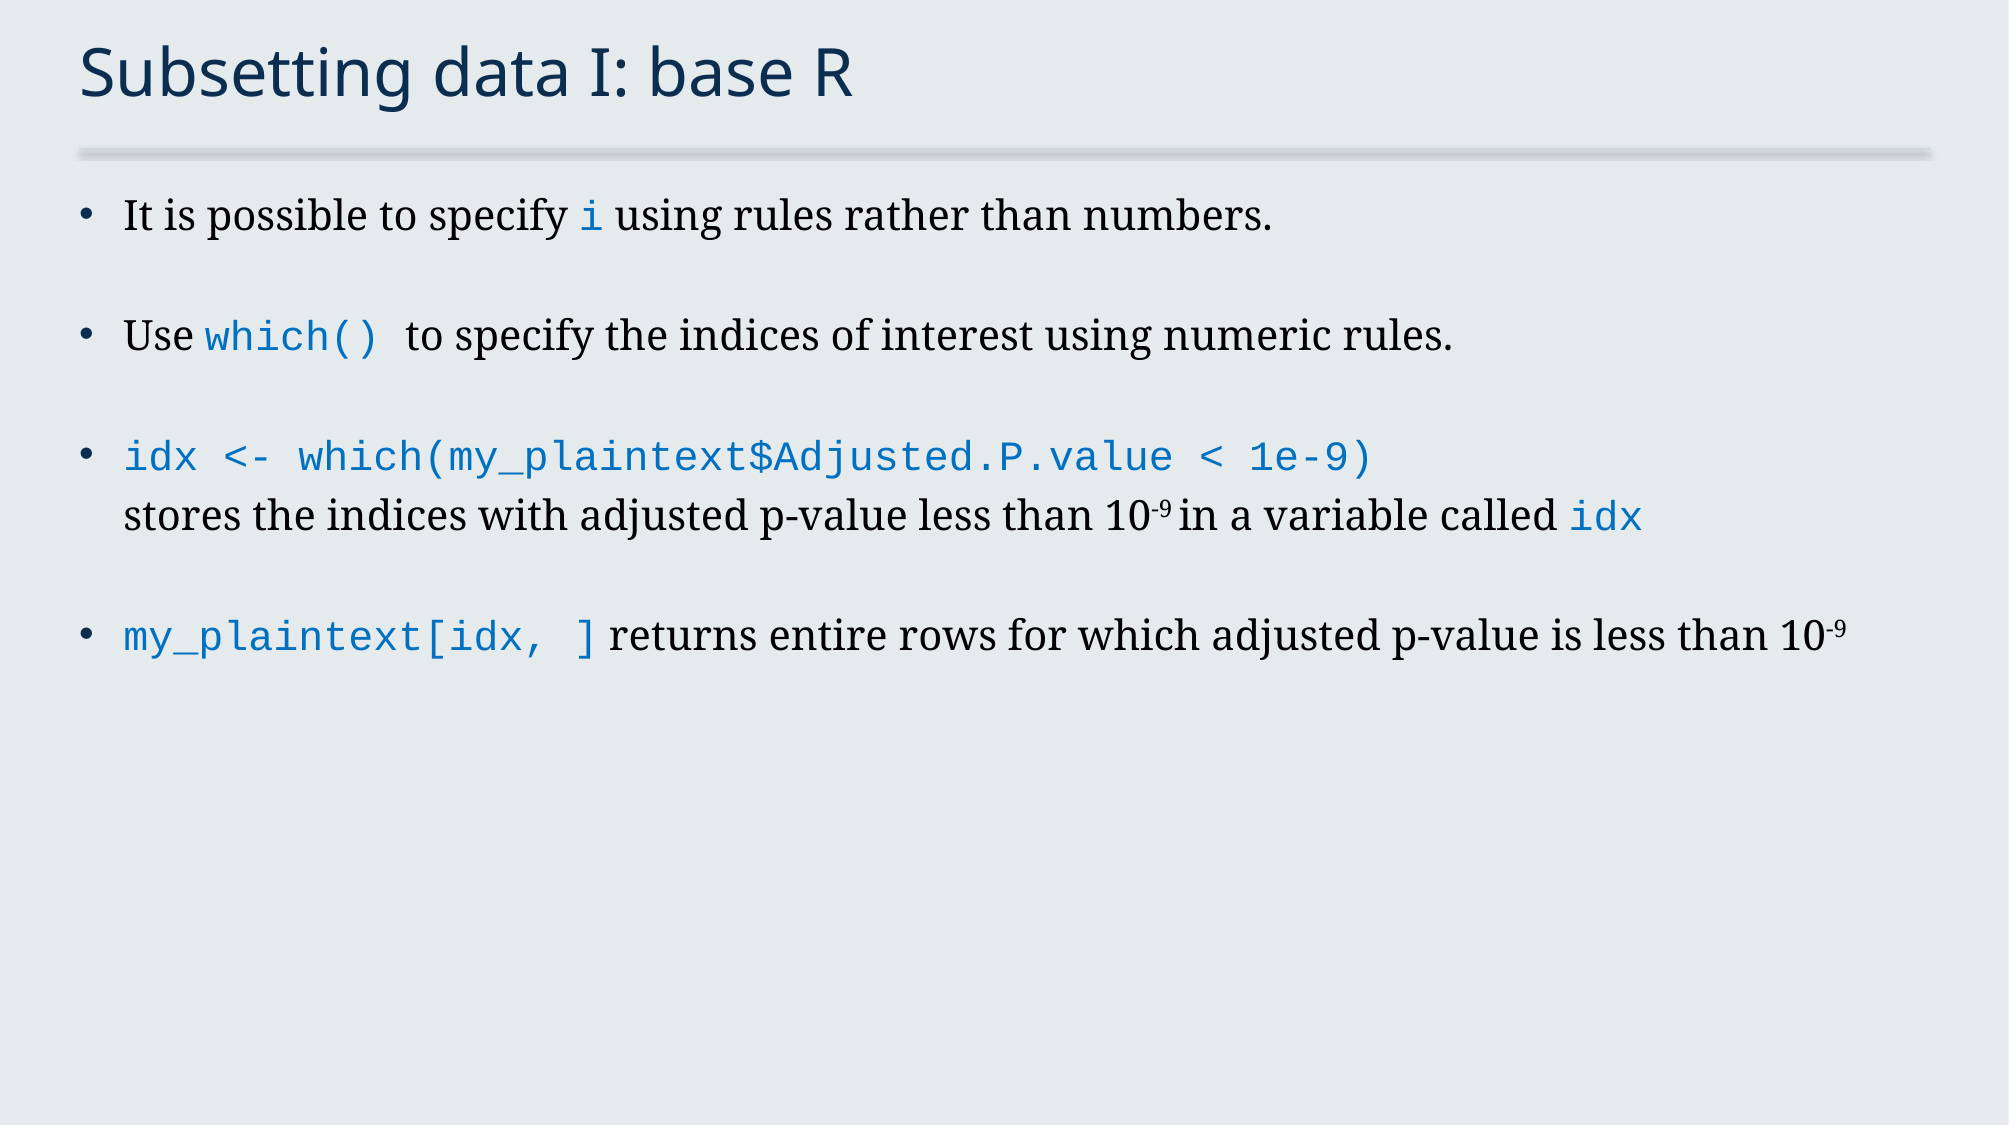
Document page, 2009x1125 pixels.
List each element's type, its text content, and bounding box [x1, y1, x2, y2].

list It is possible to specify i using rules rather than numbers. Use which() to specify the indices of interest using numeric rules. idx <- which(my_plaintext$Adjusted.P.value < 1e-9) stores the indices with adjusted p-value less than 10-9 in a variable called idx my_plaintext[idx, ] returns entire rows for which adjusted p-value is less than 10-9 [79, 178, 1930, 1039]
title Subsetting data I: base R [79, 29, 1930, 148]
